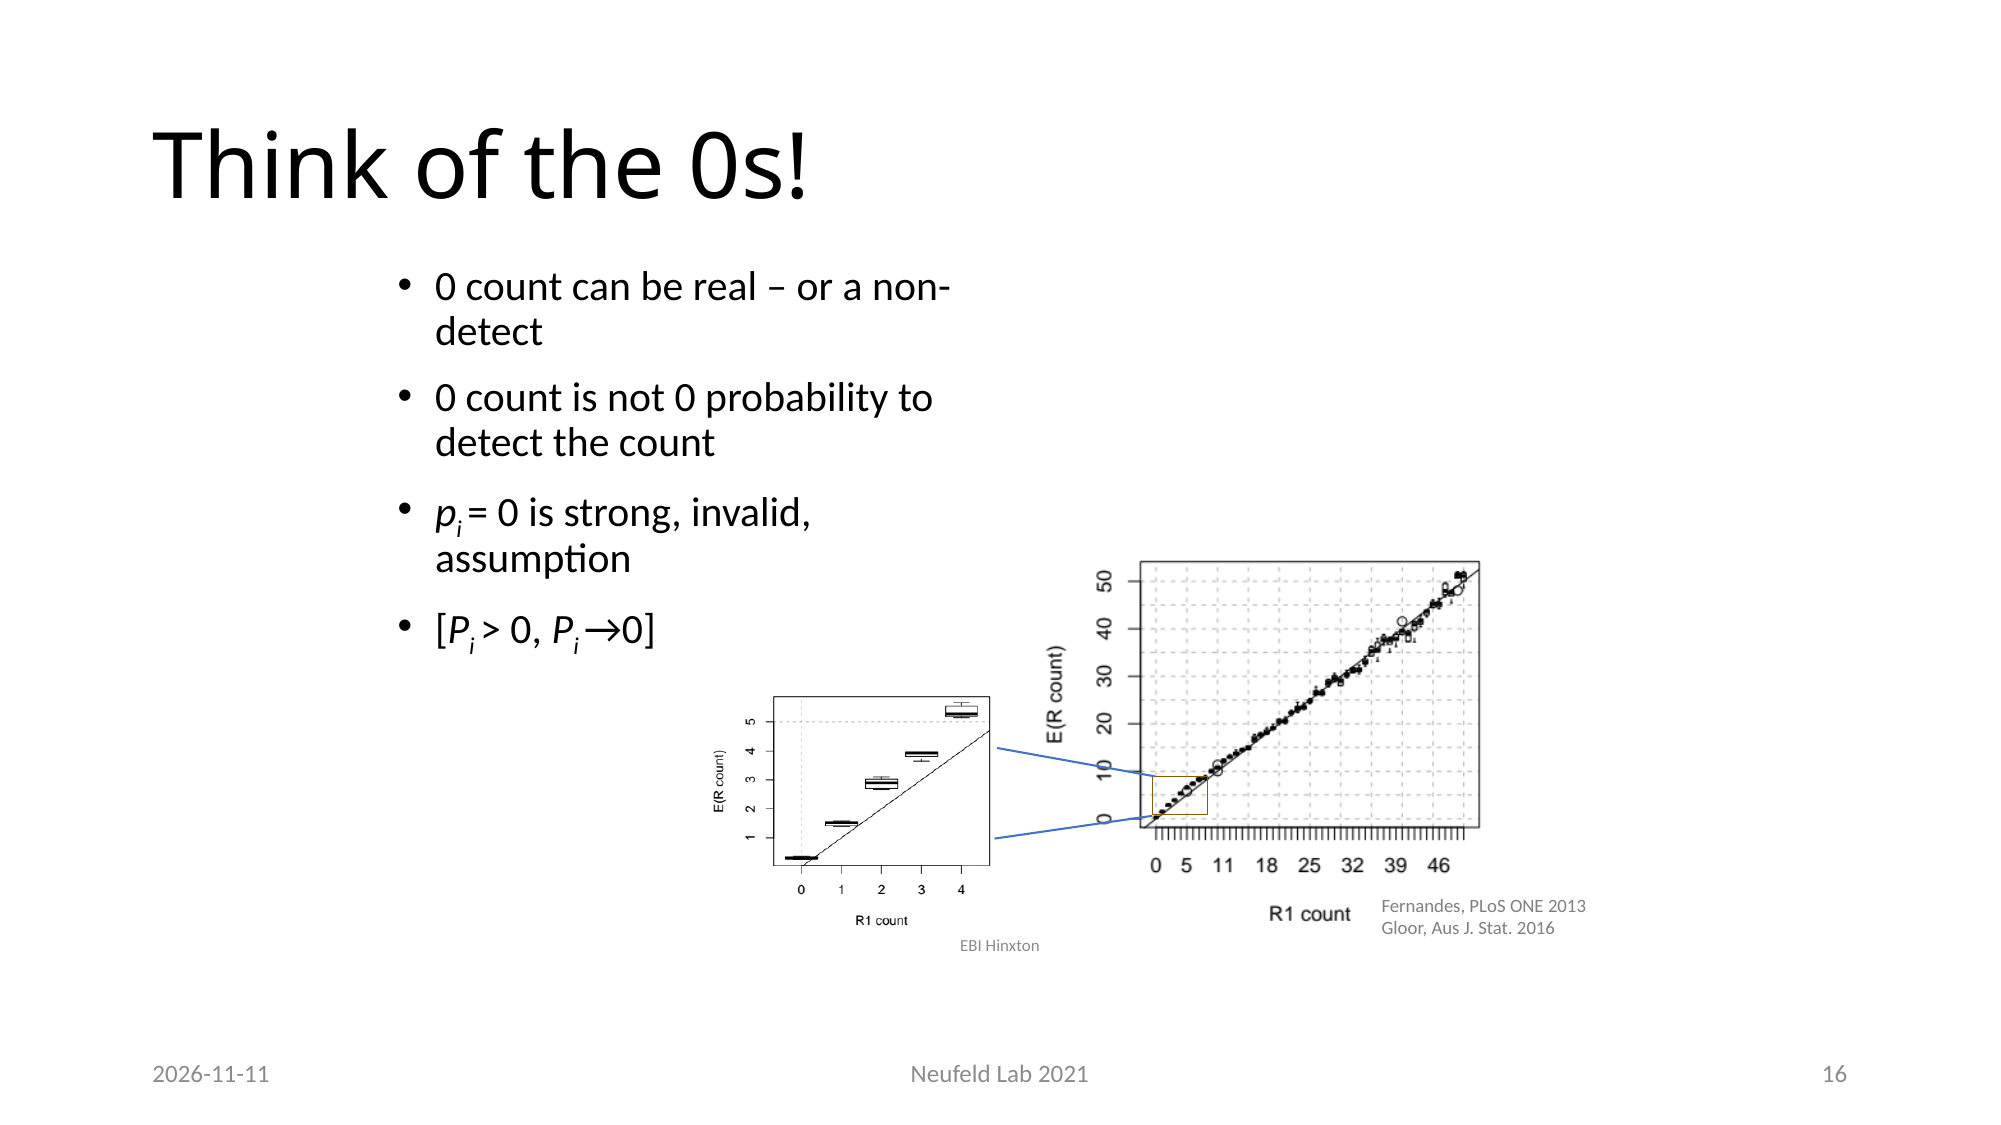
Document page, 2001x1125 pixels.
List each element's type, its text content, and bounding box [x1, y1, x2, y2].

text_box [994, 815, 1153, 839]
picture [709, 632, 1021, 944]
text_box EBI Hinxton [772, 922, 1228, 968]
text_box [997, 747, 1155, 777]
text_box Fernandes, PLoS ONE 2013 Gloor, Aus J. Stat. 2016 [1529, 886, 1601, 946]
picture [1039, 461, 1529, 950]
title Think of the 0s! [137, 59, 1863, 278]
footer Neufeld Lab 2021 [662, 1042, 1338, 1103]
slide_number 16 [1412, 1042, 1863, 1103]
list 0 count can be real – or a non-detect 0 count is not 0 probability to detect the count pi = 0 is strong, invalid, assumption [Pi > 0, Pi →0] [382, 256, 1021, 693]
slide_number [137, 1042, 588, 1103]
